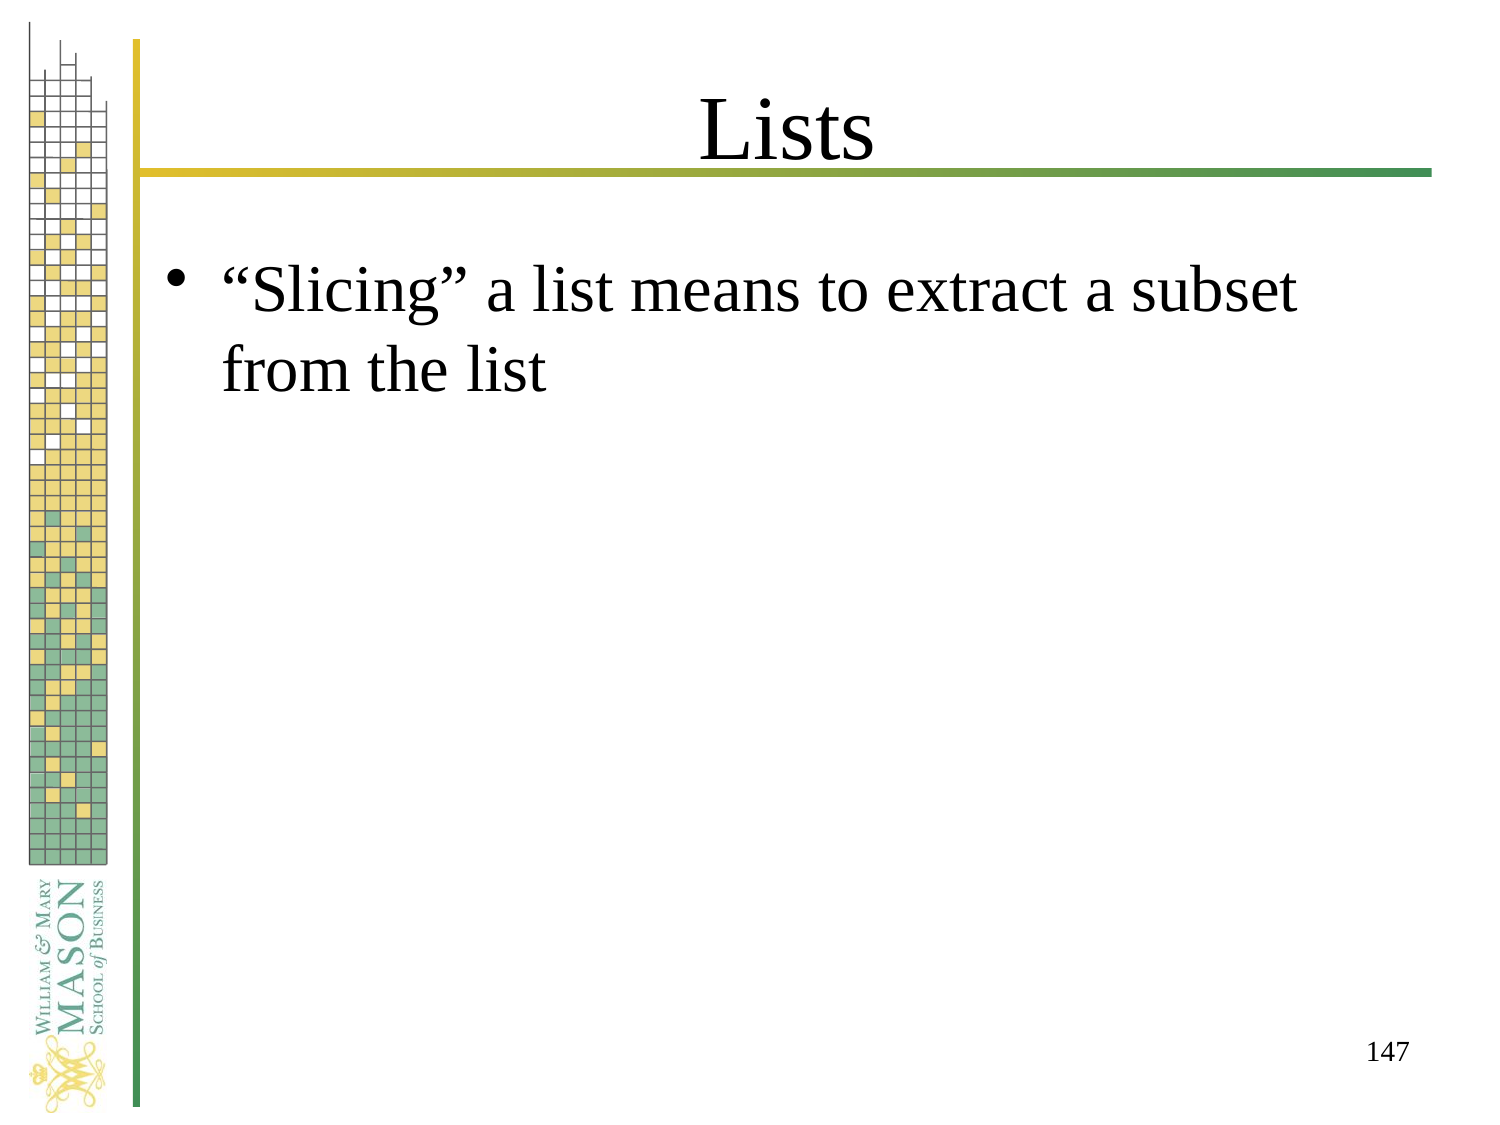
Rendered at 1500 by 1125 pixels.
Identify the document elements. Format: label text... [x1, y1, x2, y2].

title Lists [150, 45, 1425, 200]
list “Slicing” a list means to extract a subset from the list [150, 237, 1425, 1005]
slide_number 70 [29, 879, 107, 1113]
slide_number 147 [1048, 1024, 1426, 1103]
